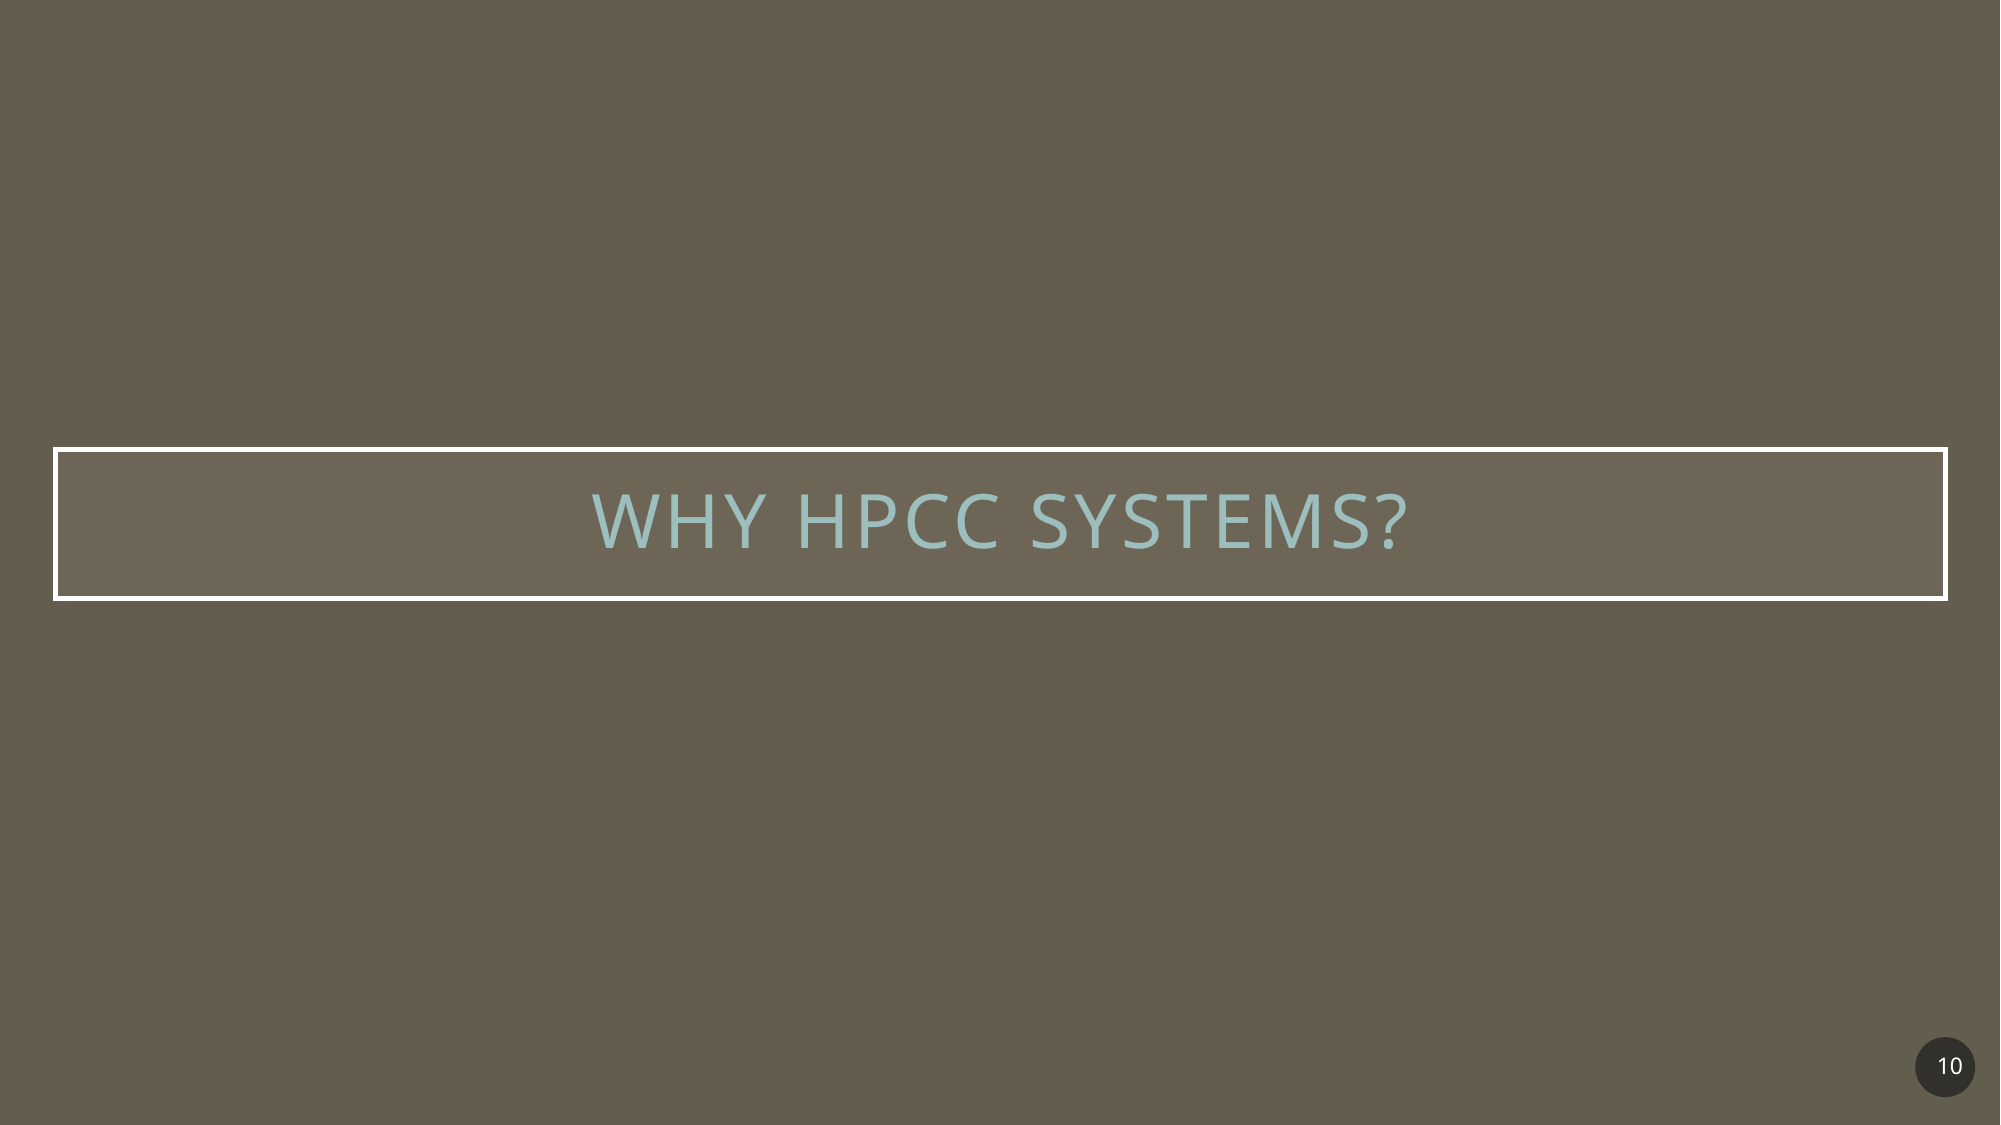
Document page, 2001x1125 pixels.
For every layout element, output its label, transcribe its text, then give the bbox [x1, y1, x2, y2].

title Why HPCC Systems? [53, 447, 1948, 601]
slide_number 10 [1915, 1037, 1976, 1098]
